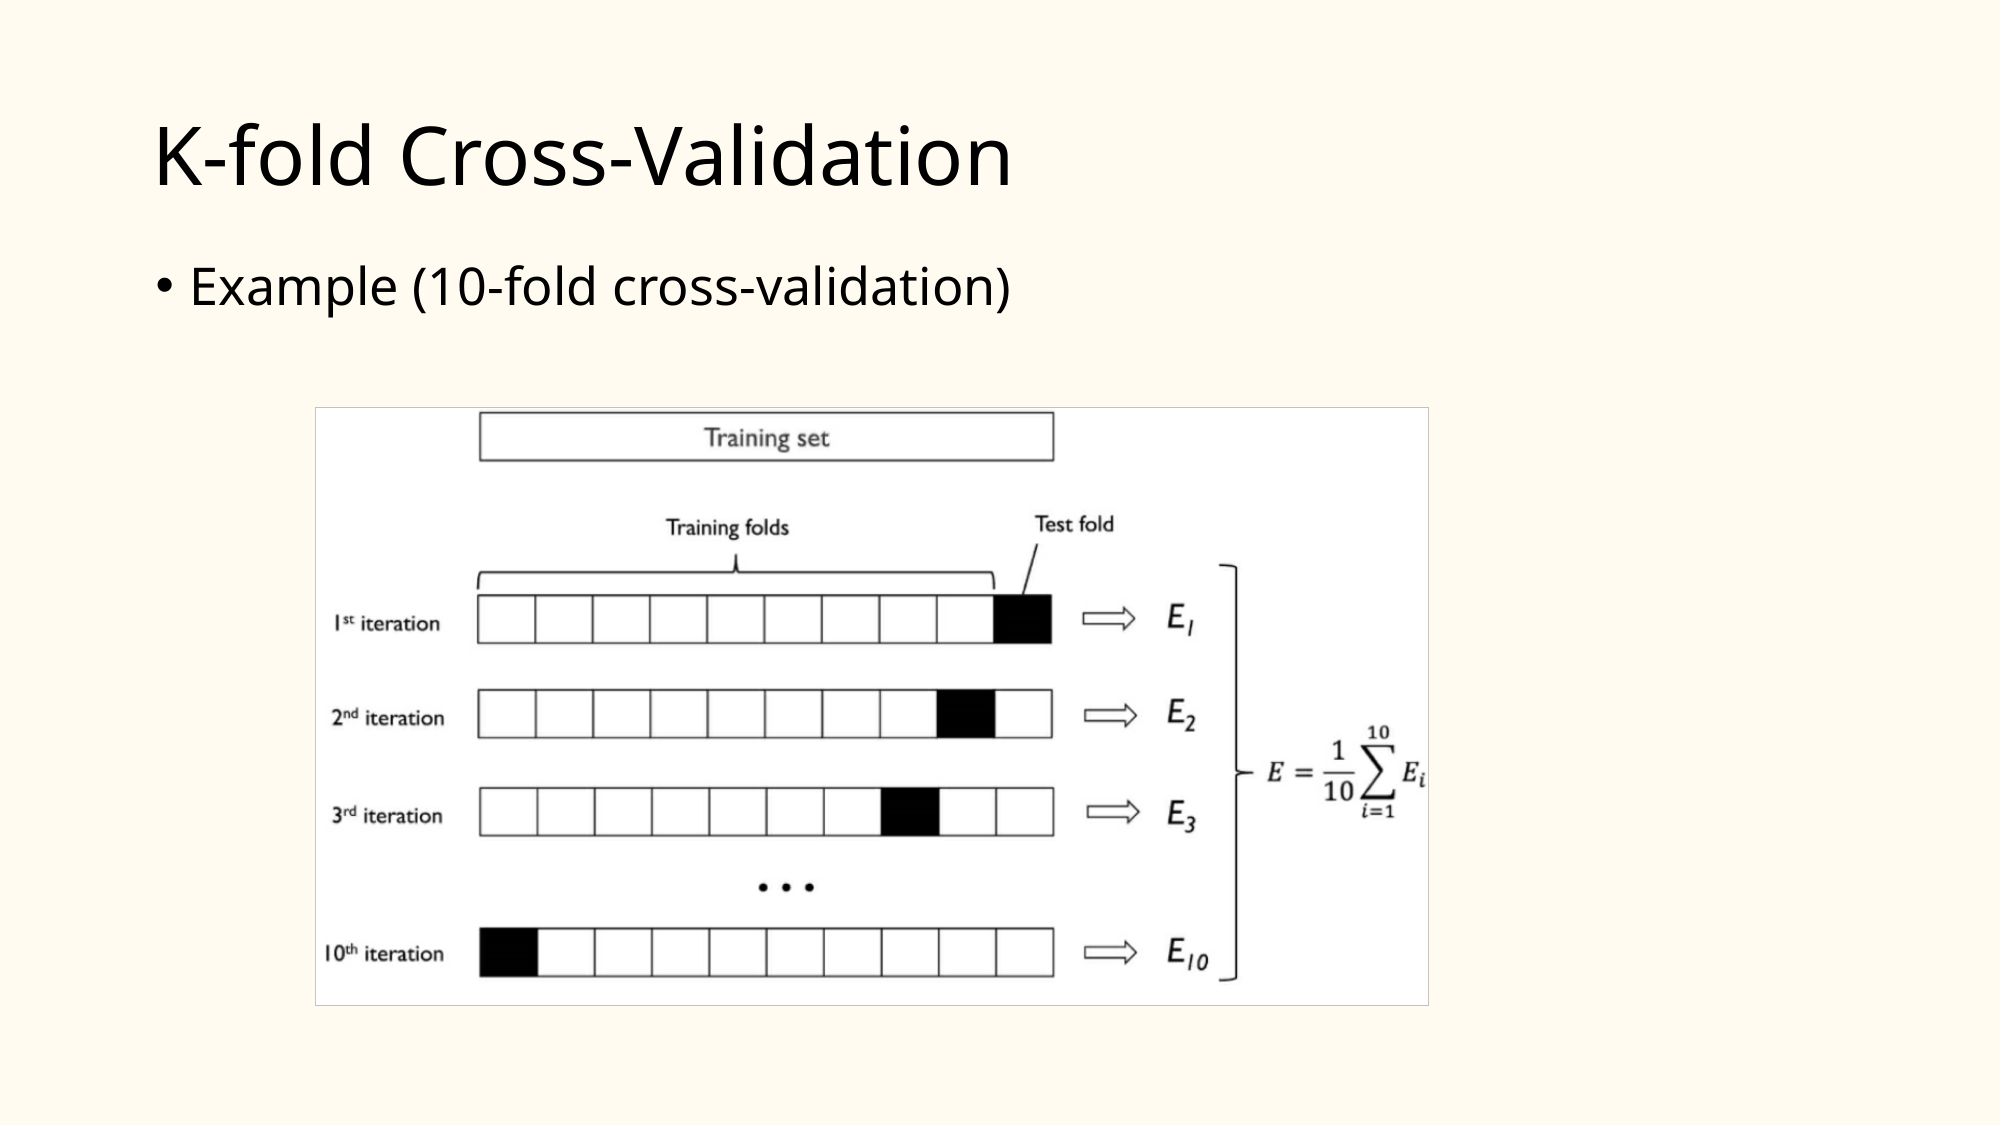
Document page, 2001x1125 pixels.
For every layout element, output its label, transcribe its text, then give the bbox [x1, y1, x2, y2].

picture [315, 406, 1430, 1006]
text_box Example (10-fold cross-validation) [150, 251, 1457, 316]
title K-fold Cross-Validation [150, 102, 1021, 251]
